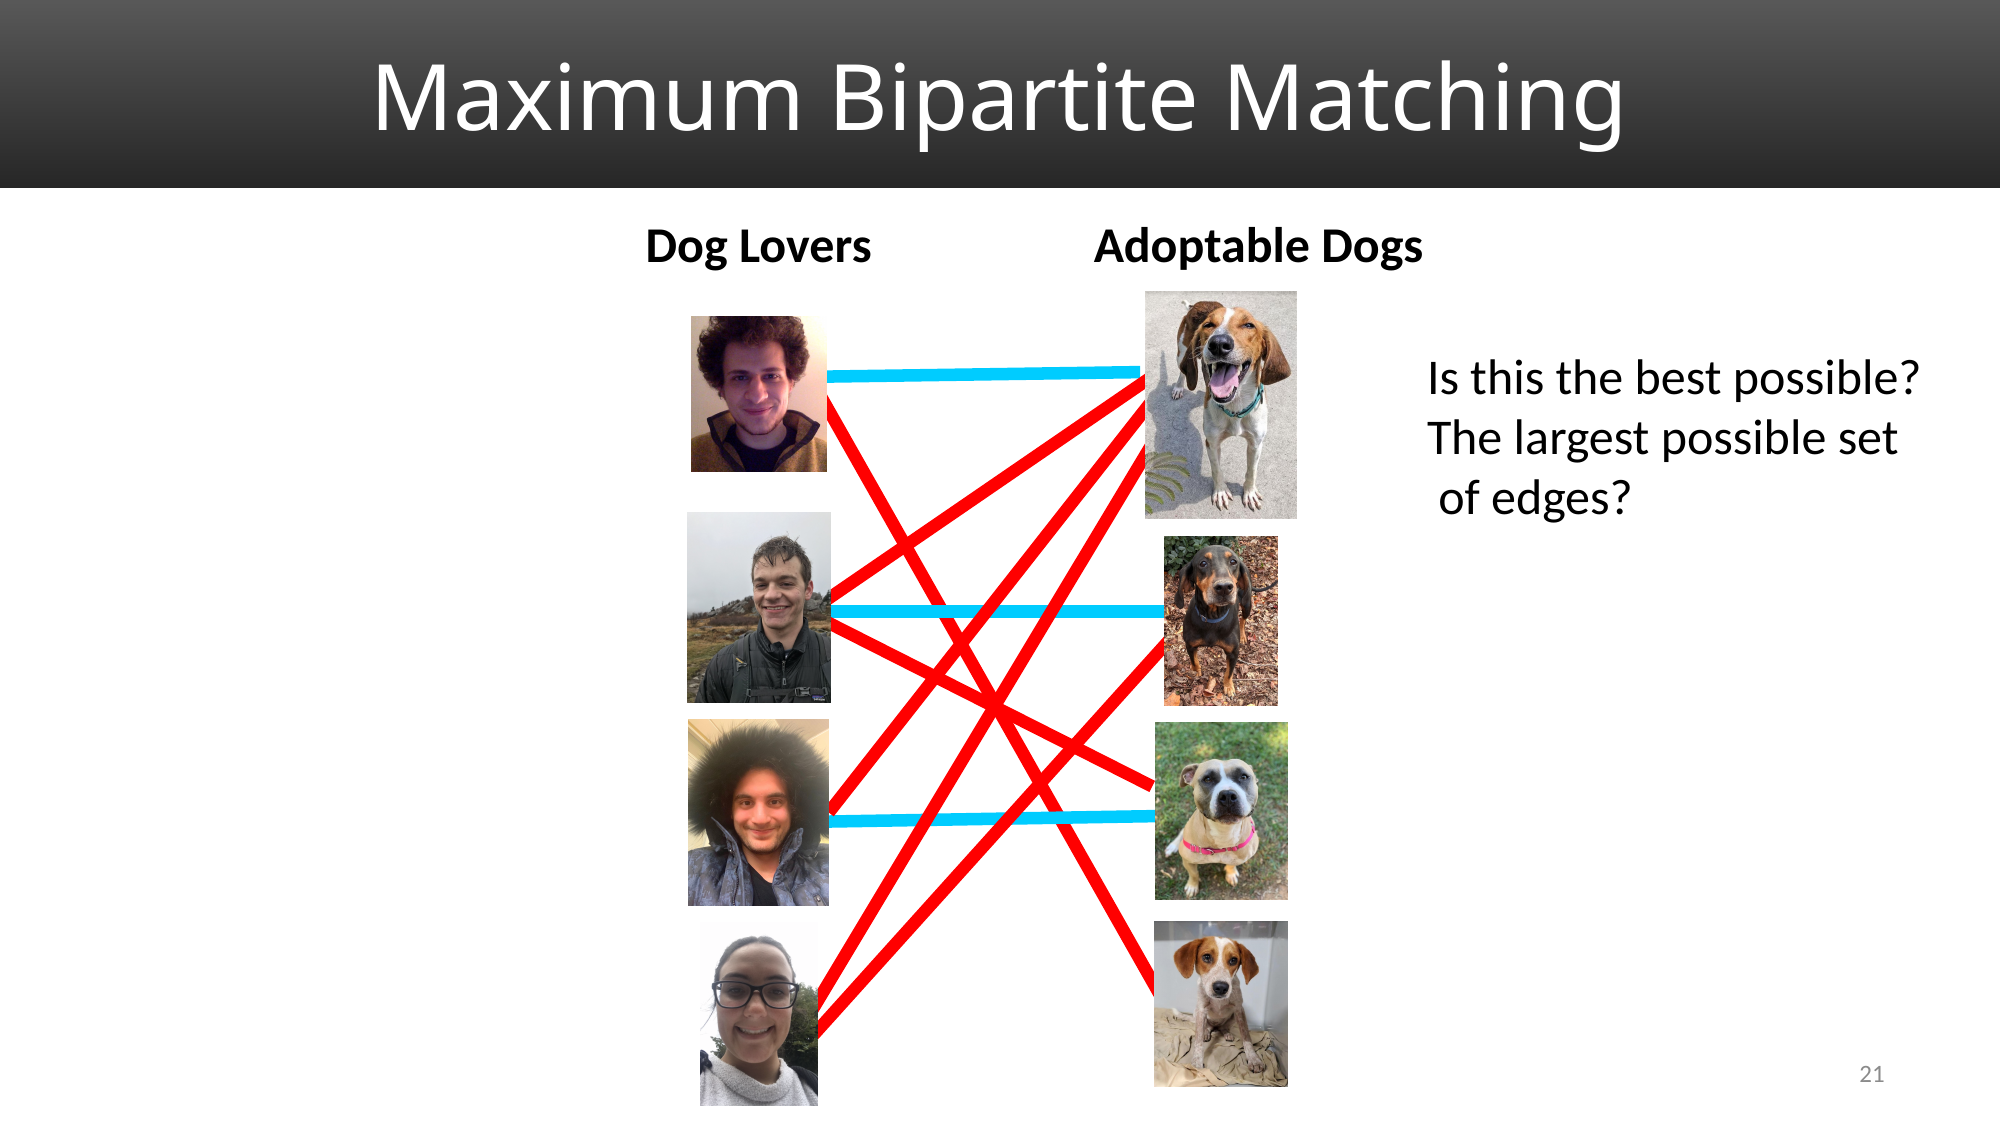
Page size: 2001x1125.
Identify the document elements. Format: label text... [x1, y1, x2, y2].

text_box Is this the best possible? The largest possible set of edges? [1412, 337, 1950, 533]
title Maximum Bipartite Matching [99, 24, 1900, 163]
text_box Adoptable Dogs [1079, 204, 1439, 280]
slide_number 21 [1433, 1042, 1900, 1103]
text_box Dog Lovers [630, 204, 887, 280]
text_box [687, 291, 1297, 1106]
